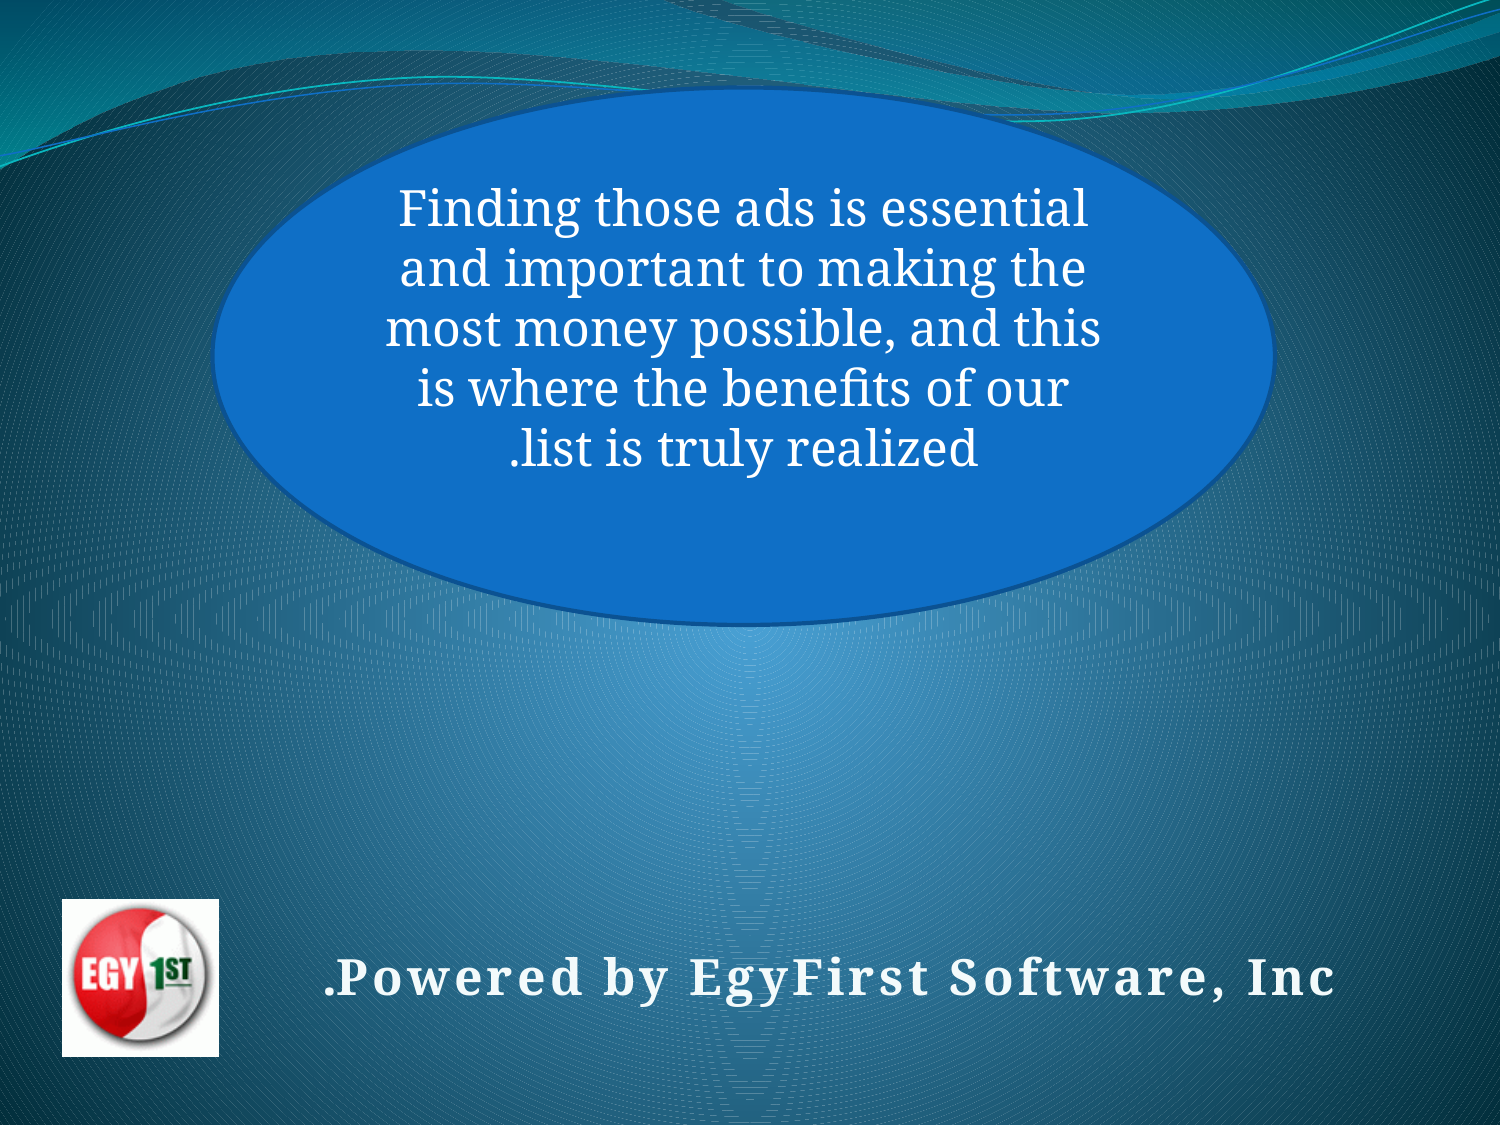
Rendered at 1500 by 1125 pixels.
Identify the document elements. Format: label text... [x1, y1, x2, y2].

text_box Finding those ads is essential and important to making the most money possible, and this is where the benefits of our list is truly realized. [210, 85, 1278, 628]
picture [62, 899, 219, 1057]
text_box Powered by EgyFirst Software, Inc. [237, 937, 1425, 1013]
